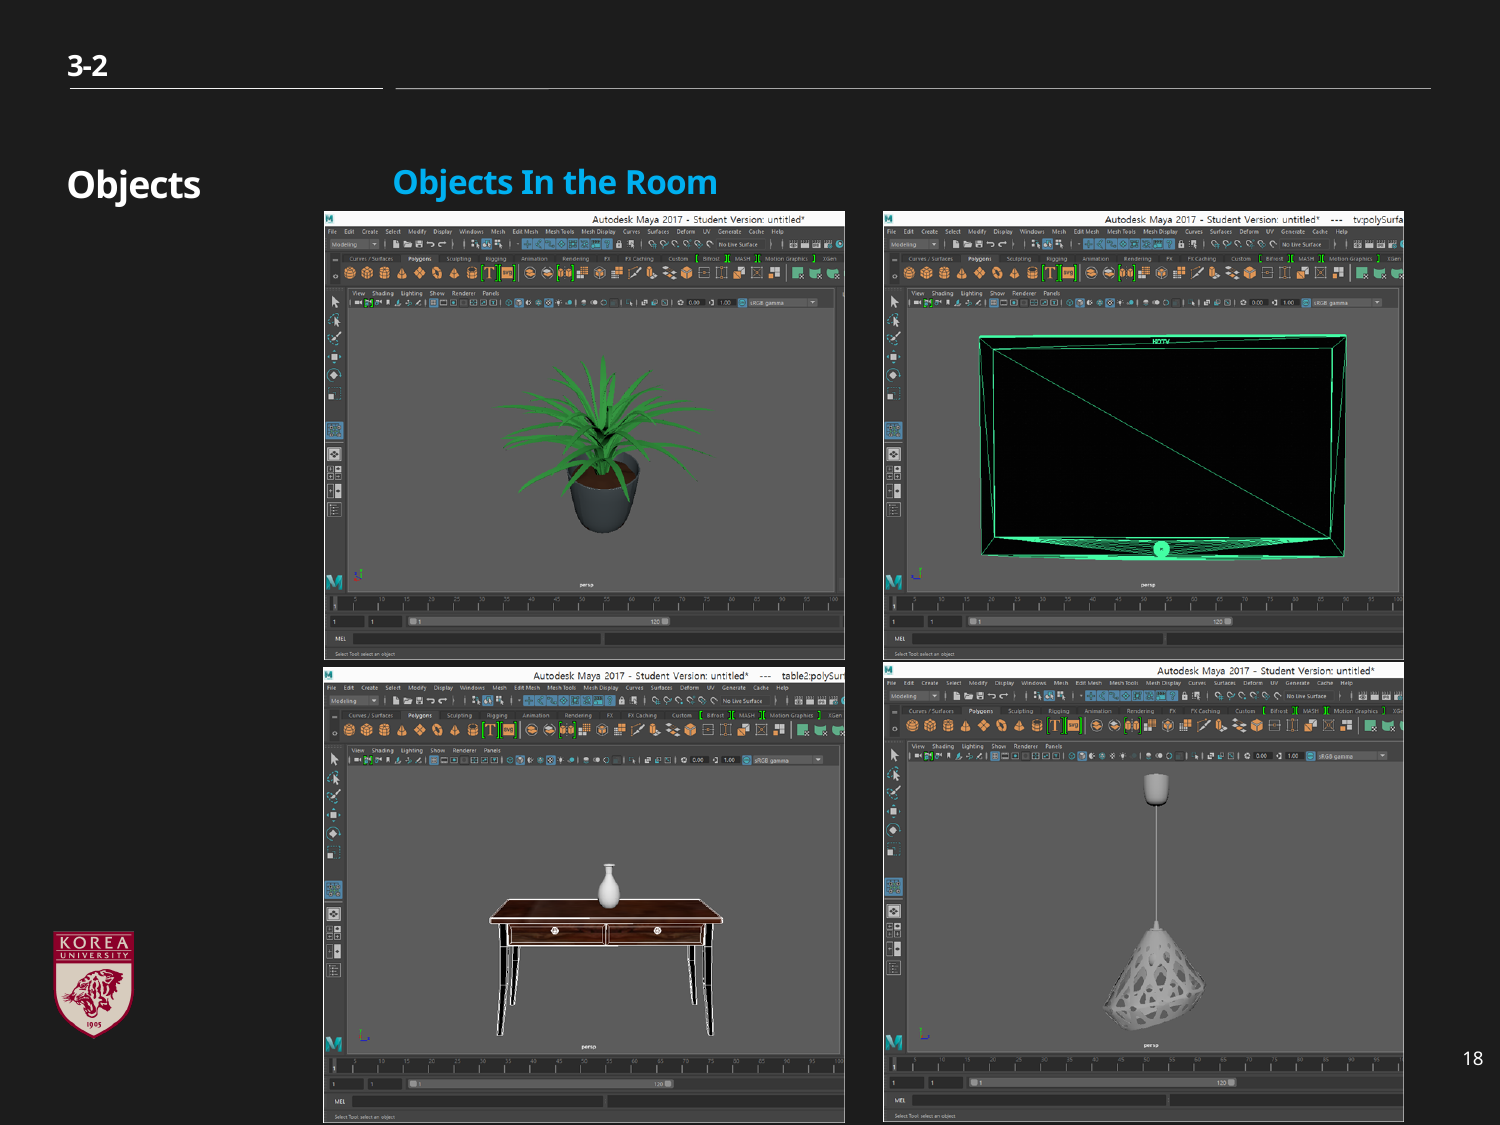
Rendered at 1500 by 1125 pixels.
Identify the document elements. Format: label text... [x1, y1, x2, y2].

picture [49, 928, 138, 1040]
picture [322, 667, 845, 1123]
picture [882, 210, 1405, 660]
picture [324, 210, 845, 660]
text_box 18 [1410, 1039, 1499, 1080]
text_box Objects In the Room [377, 153, 803, 209]
picture [882, 662, 1405, 1122]
text_box 3-2 [52, 39, 123, 90]
text_box Objects [51, 149, 338, 214]
